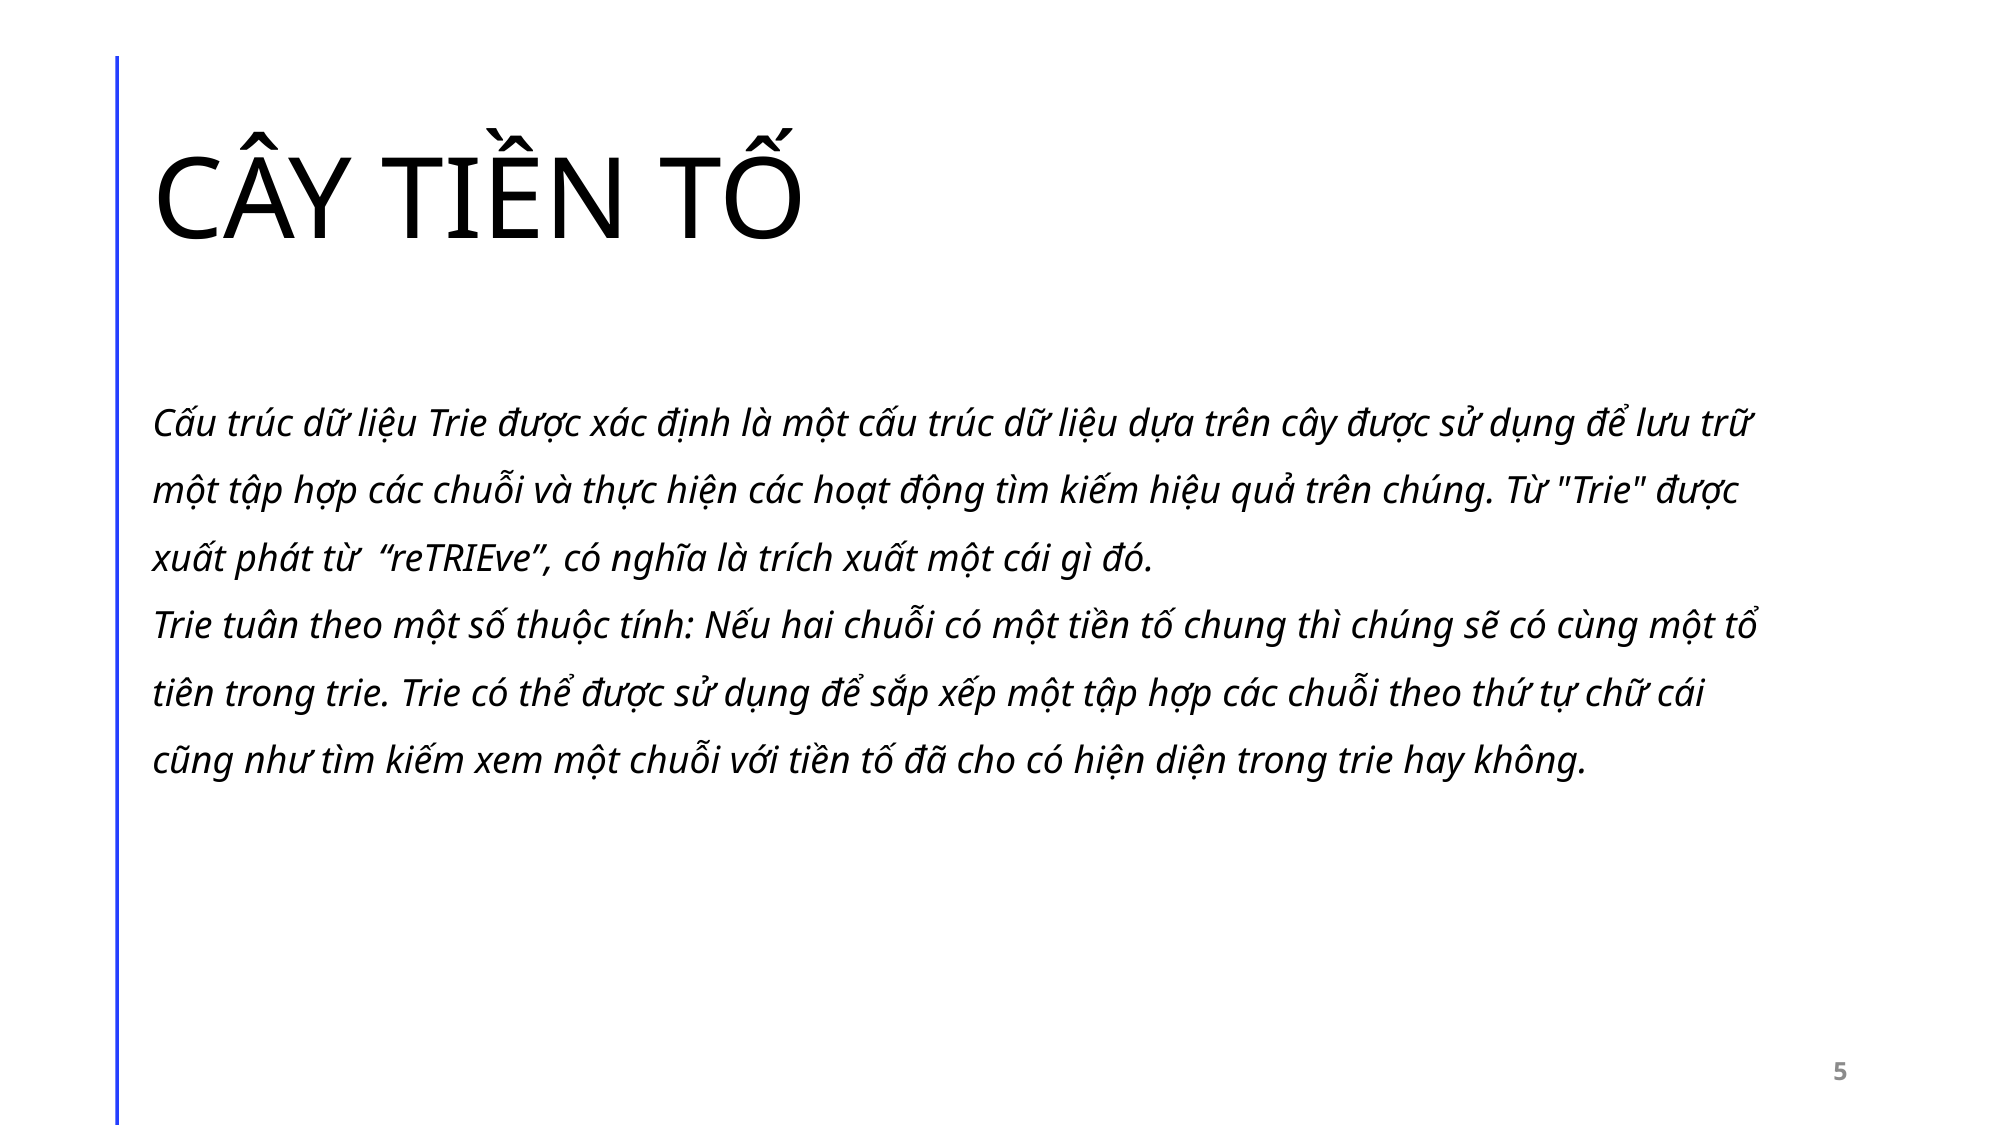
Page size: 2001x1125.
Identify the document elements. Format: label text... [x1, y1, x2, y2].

title CÂY TIỀN TỐ [137, 22, 1863, 271]
slide_number 5 [1412, 1042, 1863, 1103]
text_box Cấu trúc dữ liệu Trie được xác định là một cấu trúc dữ liệu dựa trên cây được sử dụng để lưu trữ một tập hợp các chuỗi và thực hiện các hoạt động tìm kiếm hiệu quả trên chúng. Từ "Trie" được xuất phát từ “reTRIEve”, có nghĩa là trích xuất một cái gì đó. Trie tuân theo một số thuộc tính: Nếu hai chuỗi có một tiền tố chung thì chúng sẽ có cùng một tổ tiên trong trie. Trie có thể được sử dụng để sắp xếp một tập hợp các chuỗi theo thứ tự chữ cái cũng như tìm kiếm xem một chuỗi với tiền tố đã cho có hiện diện trong trie hay không. [137, 368, 1812, 789]
